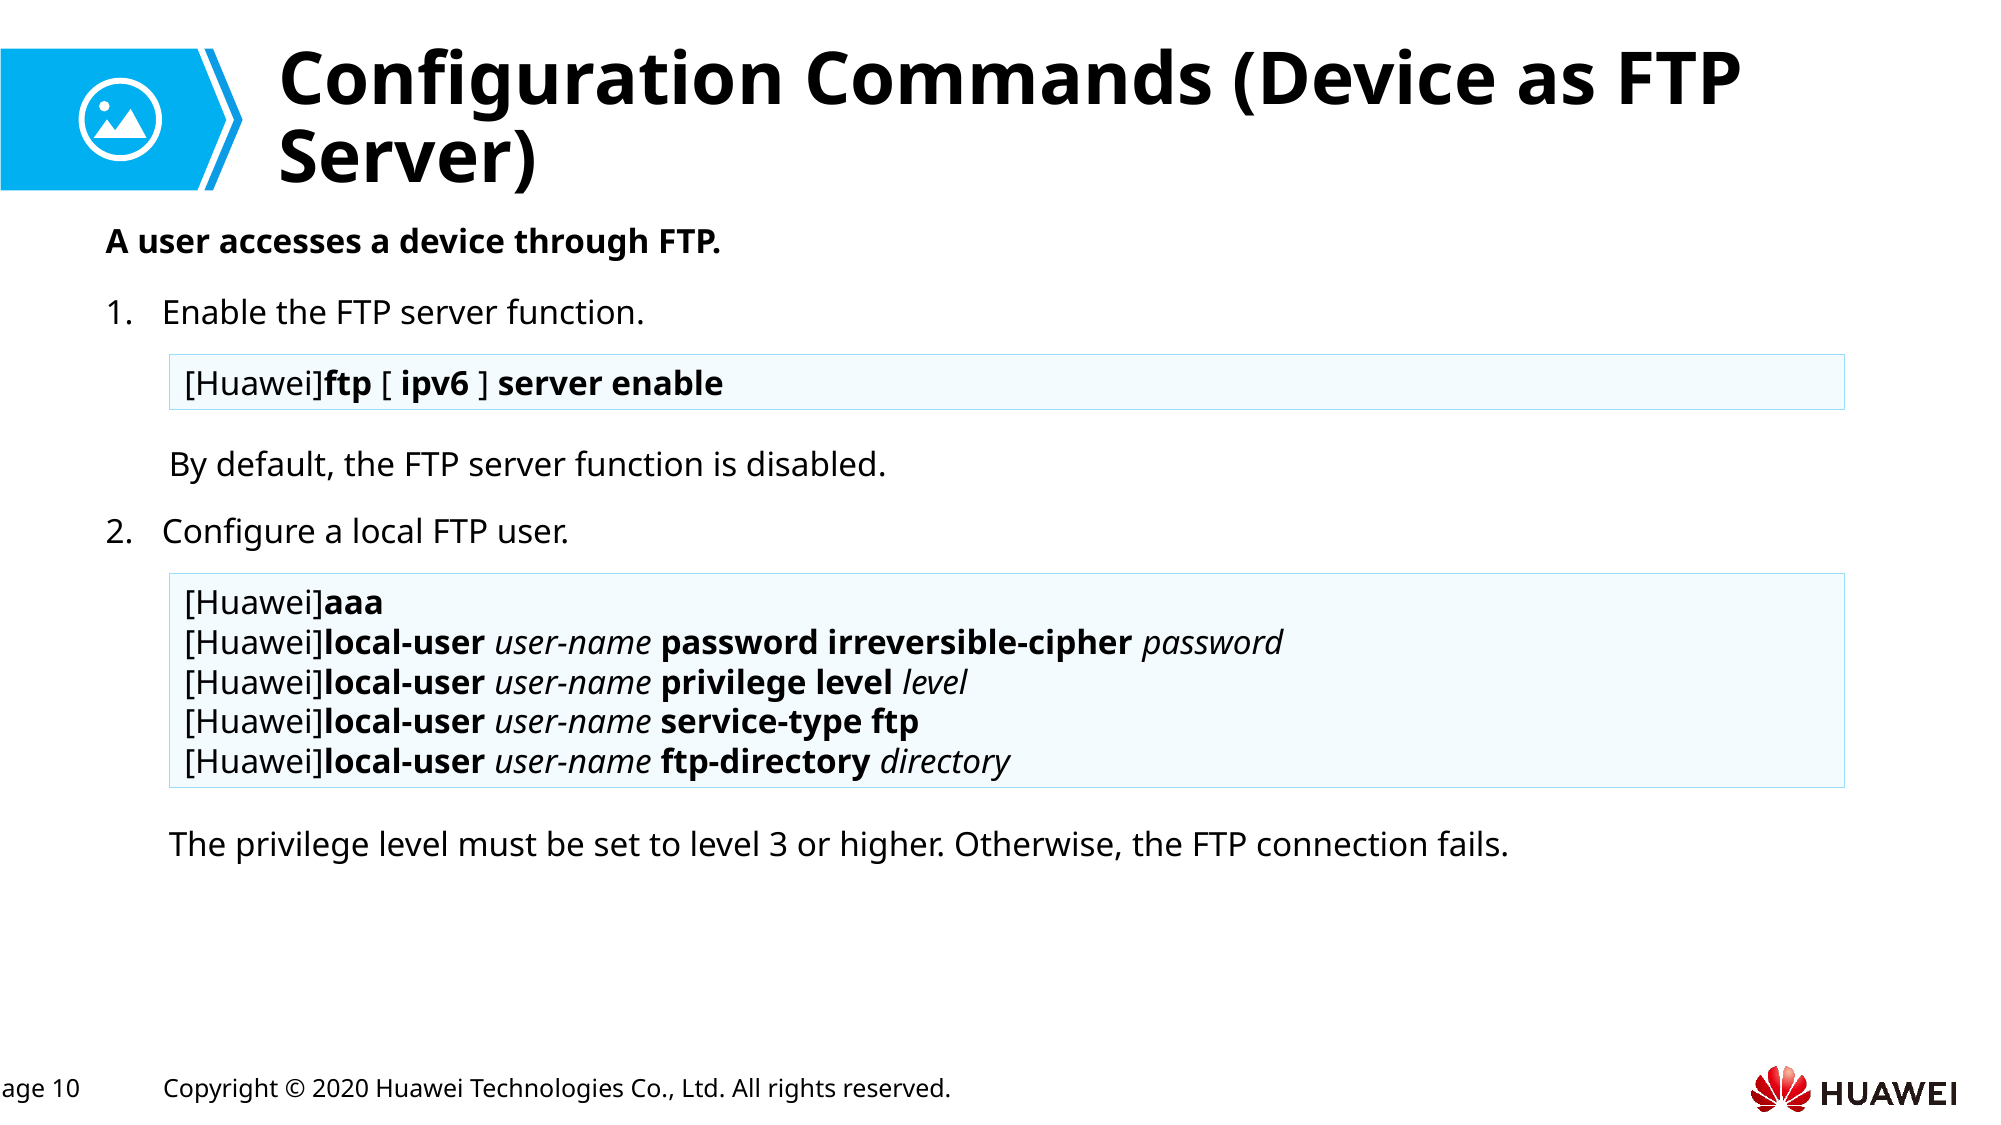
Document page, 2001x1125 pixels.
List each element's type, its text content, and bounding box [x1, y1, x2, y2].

text_box A user accesses a device through FTP. [90, 213, 1910, 268]
text_box By default, the FTP server function is disabled. [153, 425, 1894, 491]
text_box Enable the FTP server function. [90, 284, 1910, 339]
picture [1751, 1066, 1956, 1112]
text_box [Huawei]ftp [ ipv6 ] server enable [169, 354, 1845, 410]
text_box [Huawei]aaa [Huawei]local-user user-name password irreversible-cipher password [Huawei]local-user user-name privilege level level [Huawei]local-user user-name service-type ftp [Huawei]local-user user-name ftp-directory directory [169, 573, 1845, 788]
text_box The privilege level must be set to level 3 or higher. Otherwise, the FTP connection fails. [153, 806, 1894, 871]
title Configuration Commands (Device as FTP Server) [261, 67, 2000, 173]
text_box Configure a local FTP user. [90, 502, 1910, 558]
